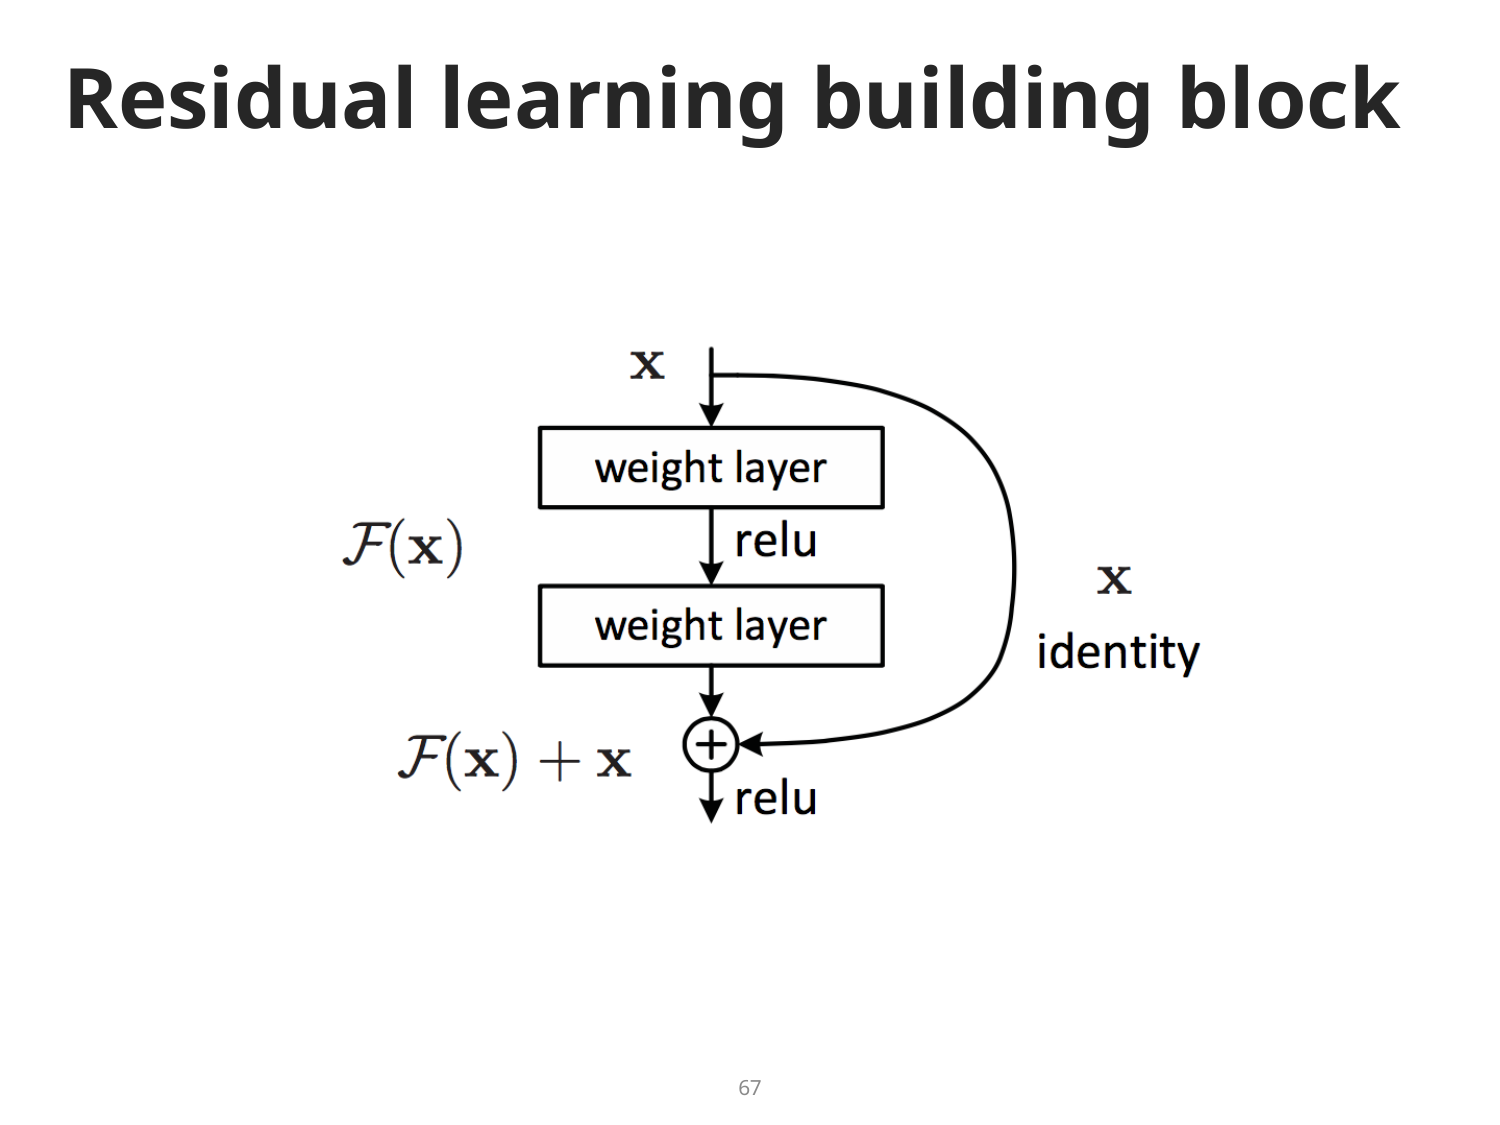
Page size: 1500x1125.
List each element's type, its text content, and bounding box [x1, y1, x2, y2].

title Residual learning building block [48, 41, 1456, 149]
slide_number 67 [575, 1058, 925, 1119]
picture [297, 311, 1259, 835]
